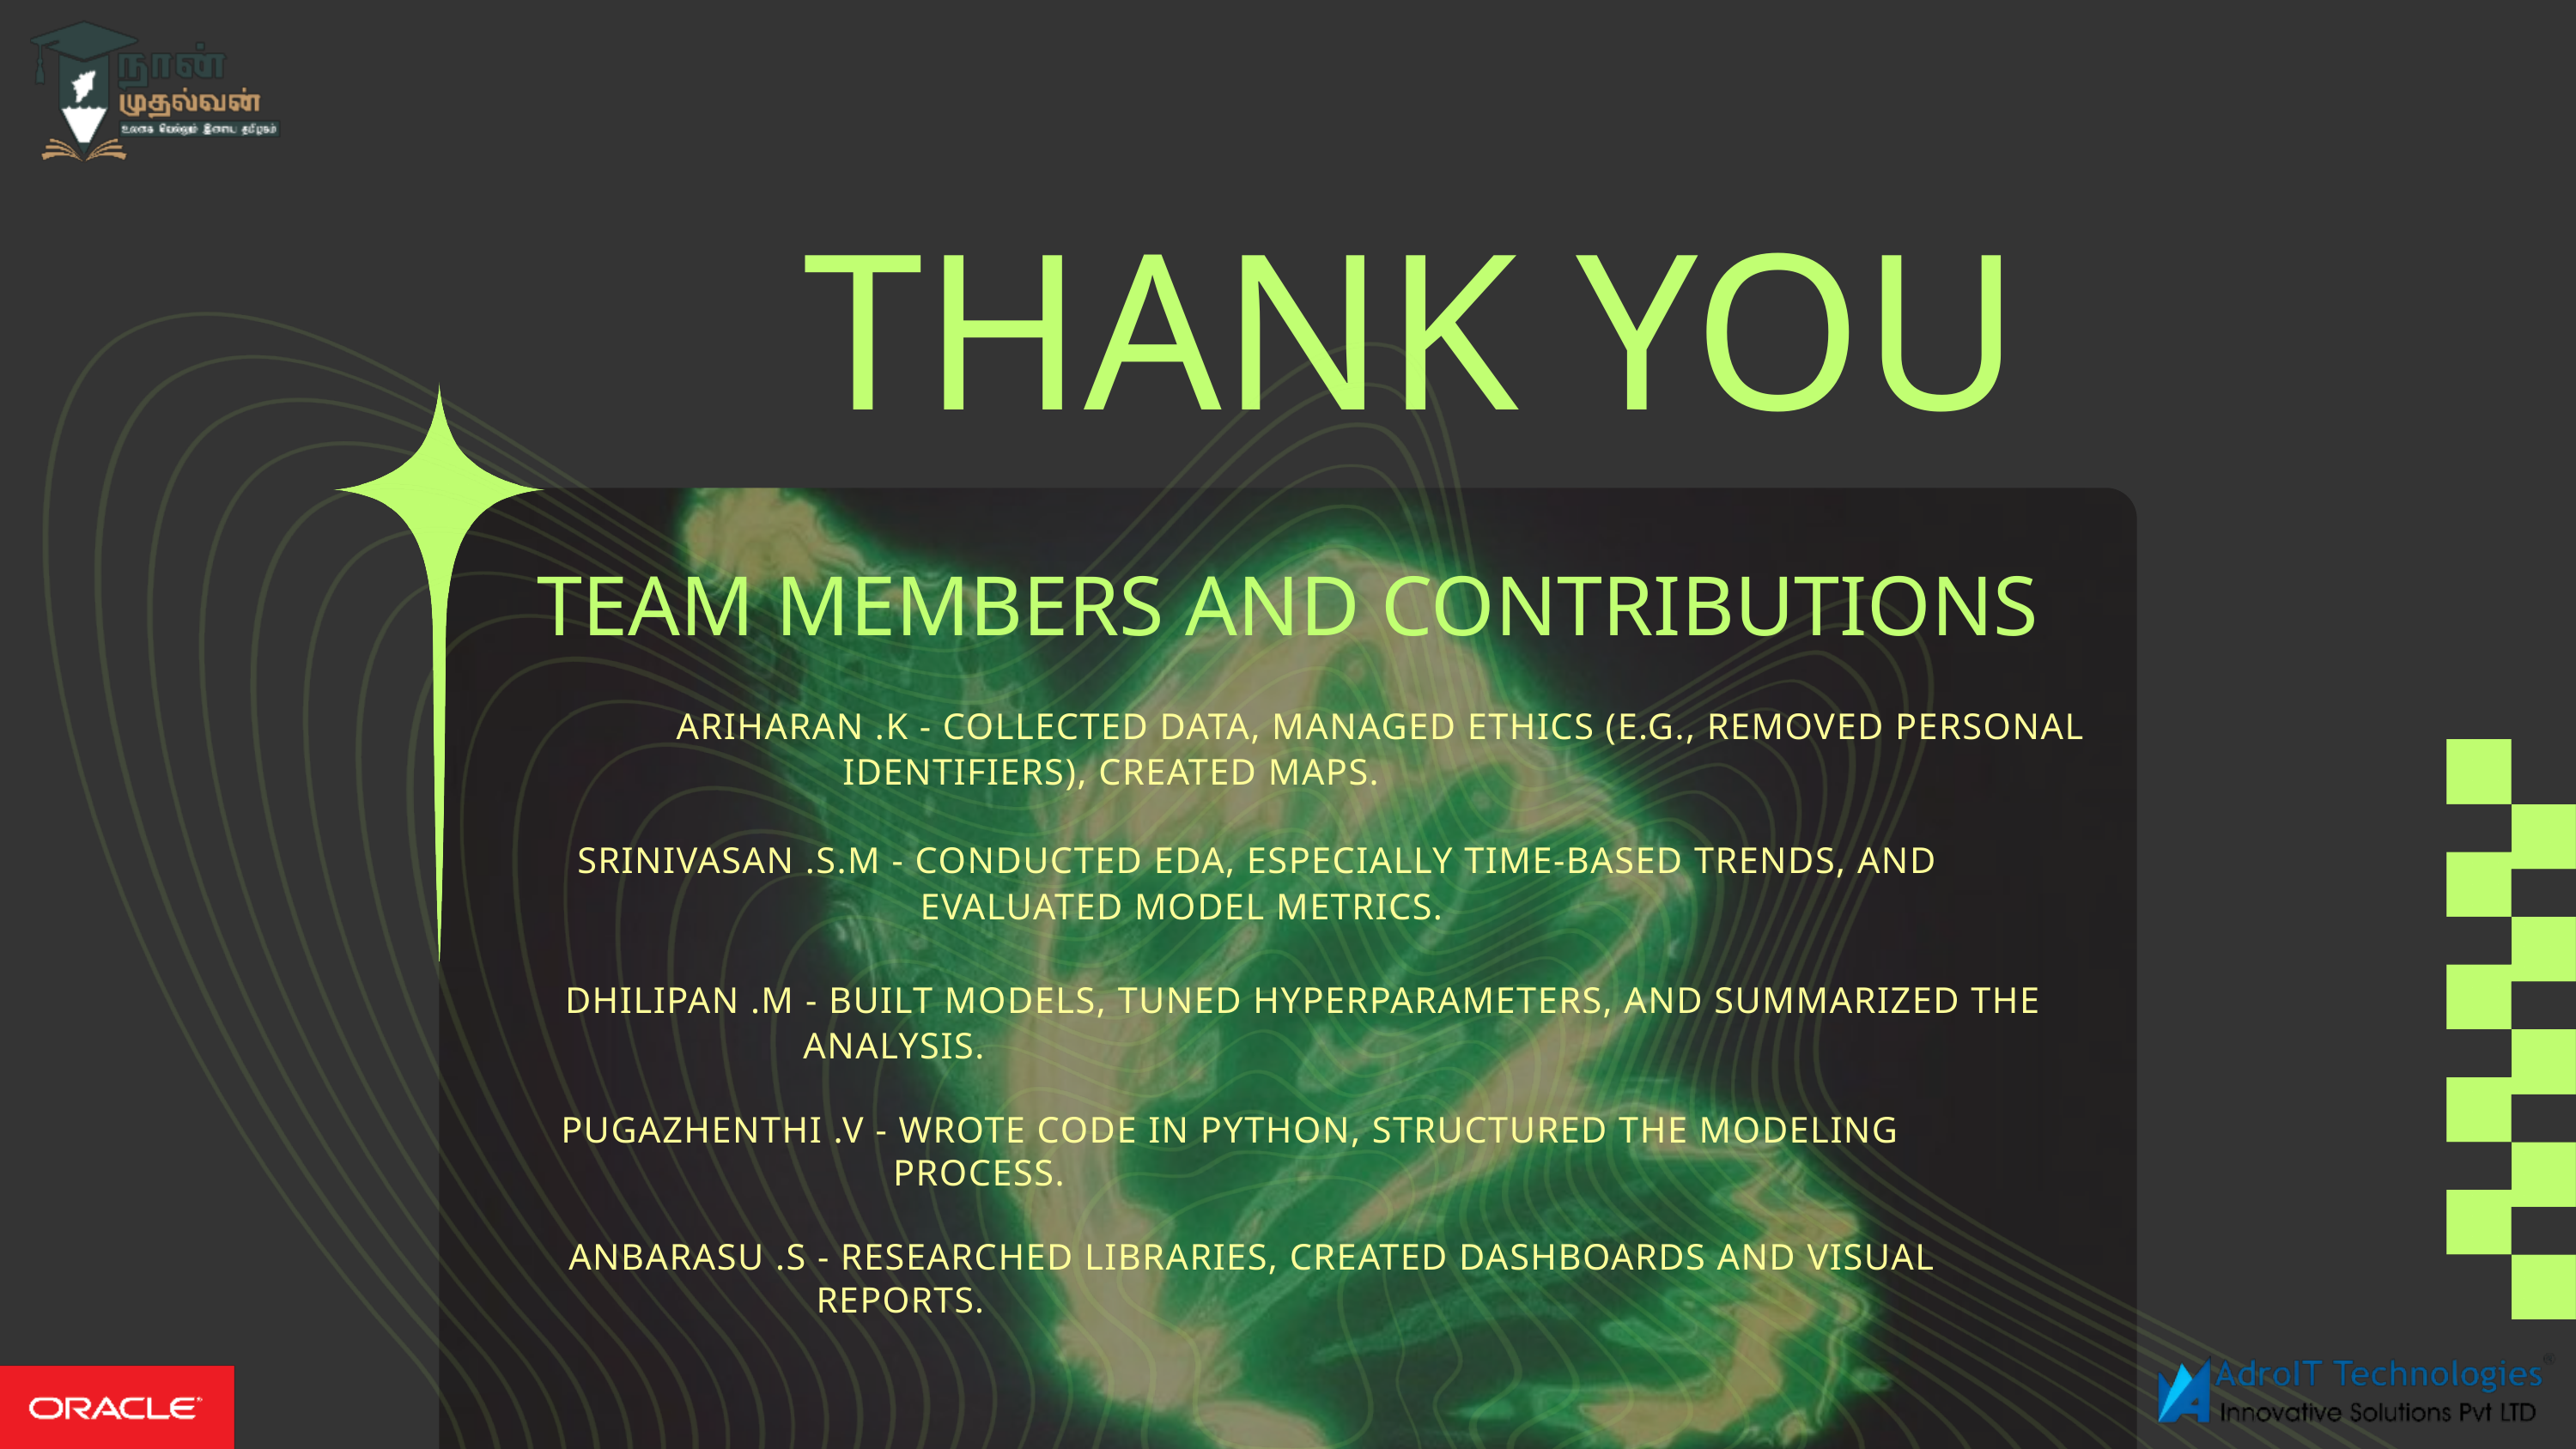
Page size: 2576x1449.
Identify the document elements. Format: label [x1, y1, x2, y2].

text_box [439, 488, 2137, 560]
text_box [0, 1287, 434, 1449]
text_box [0, 563, 2576, 1277]
text_box [2142, 1287, 2576, 1449]
text_box [0, 0, 2576, 560]
text_box [439, 1287, 2137, 1449]
